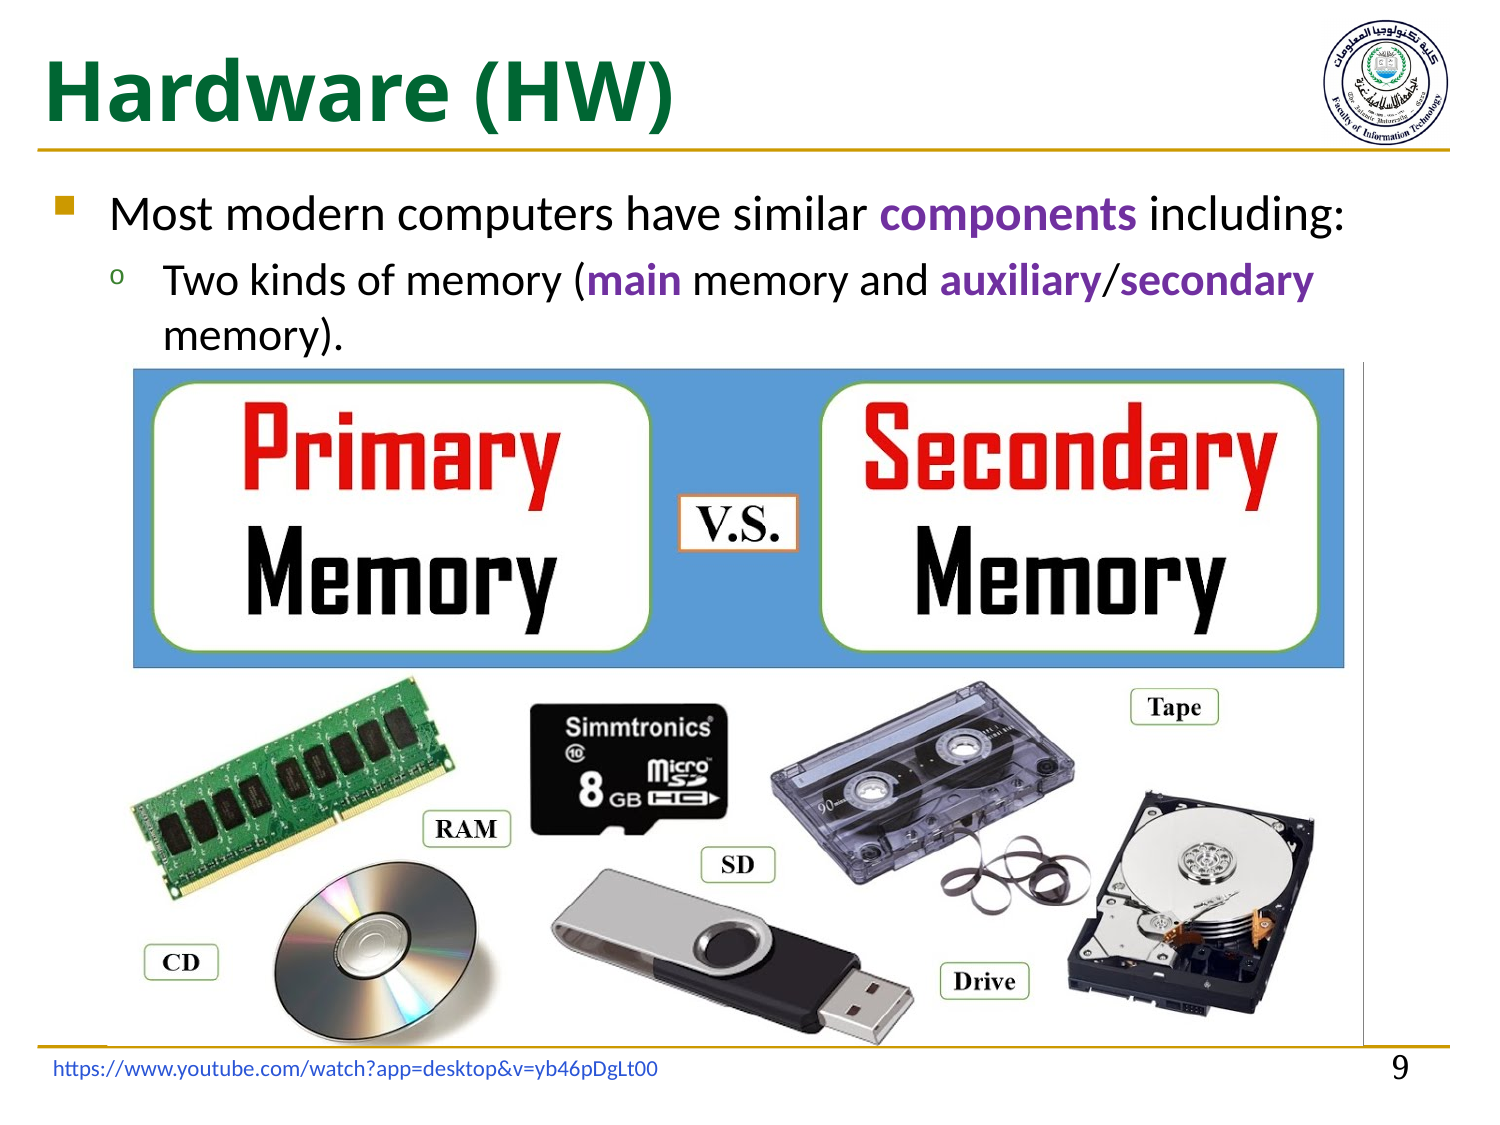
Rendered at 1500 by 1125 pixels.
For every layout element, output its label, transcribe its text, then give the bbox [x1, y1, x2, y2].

picture [1321, 18, 1450, 30]
title Hardware (HW) [26, 30, 1461, 207]
picture [107, 362, 1365, 1046]
text_box https://www.youtube.com/watch?app=desktop&v=yb46pDgLt00 [38, 1046, 789, 1089]
list Most modern computers have similar components including: Two kinds of memory (main memory and auxiliary/secondary memory). [37, 172, 1451, 973]
slide_number 9 [1074, 1023, 1426, 1100]
